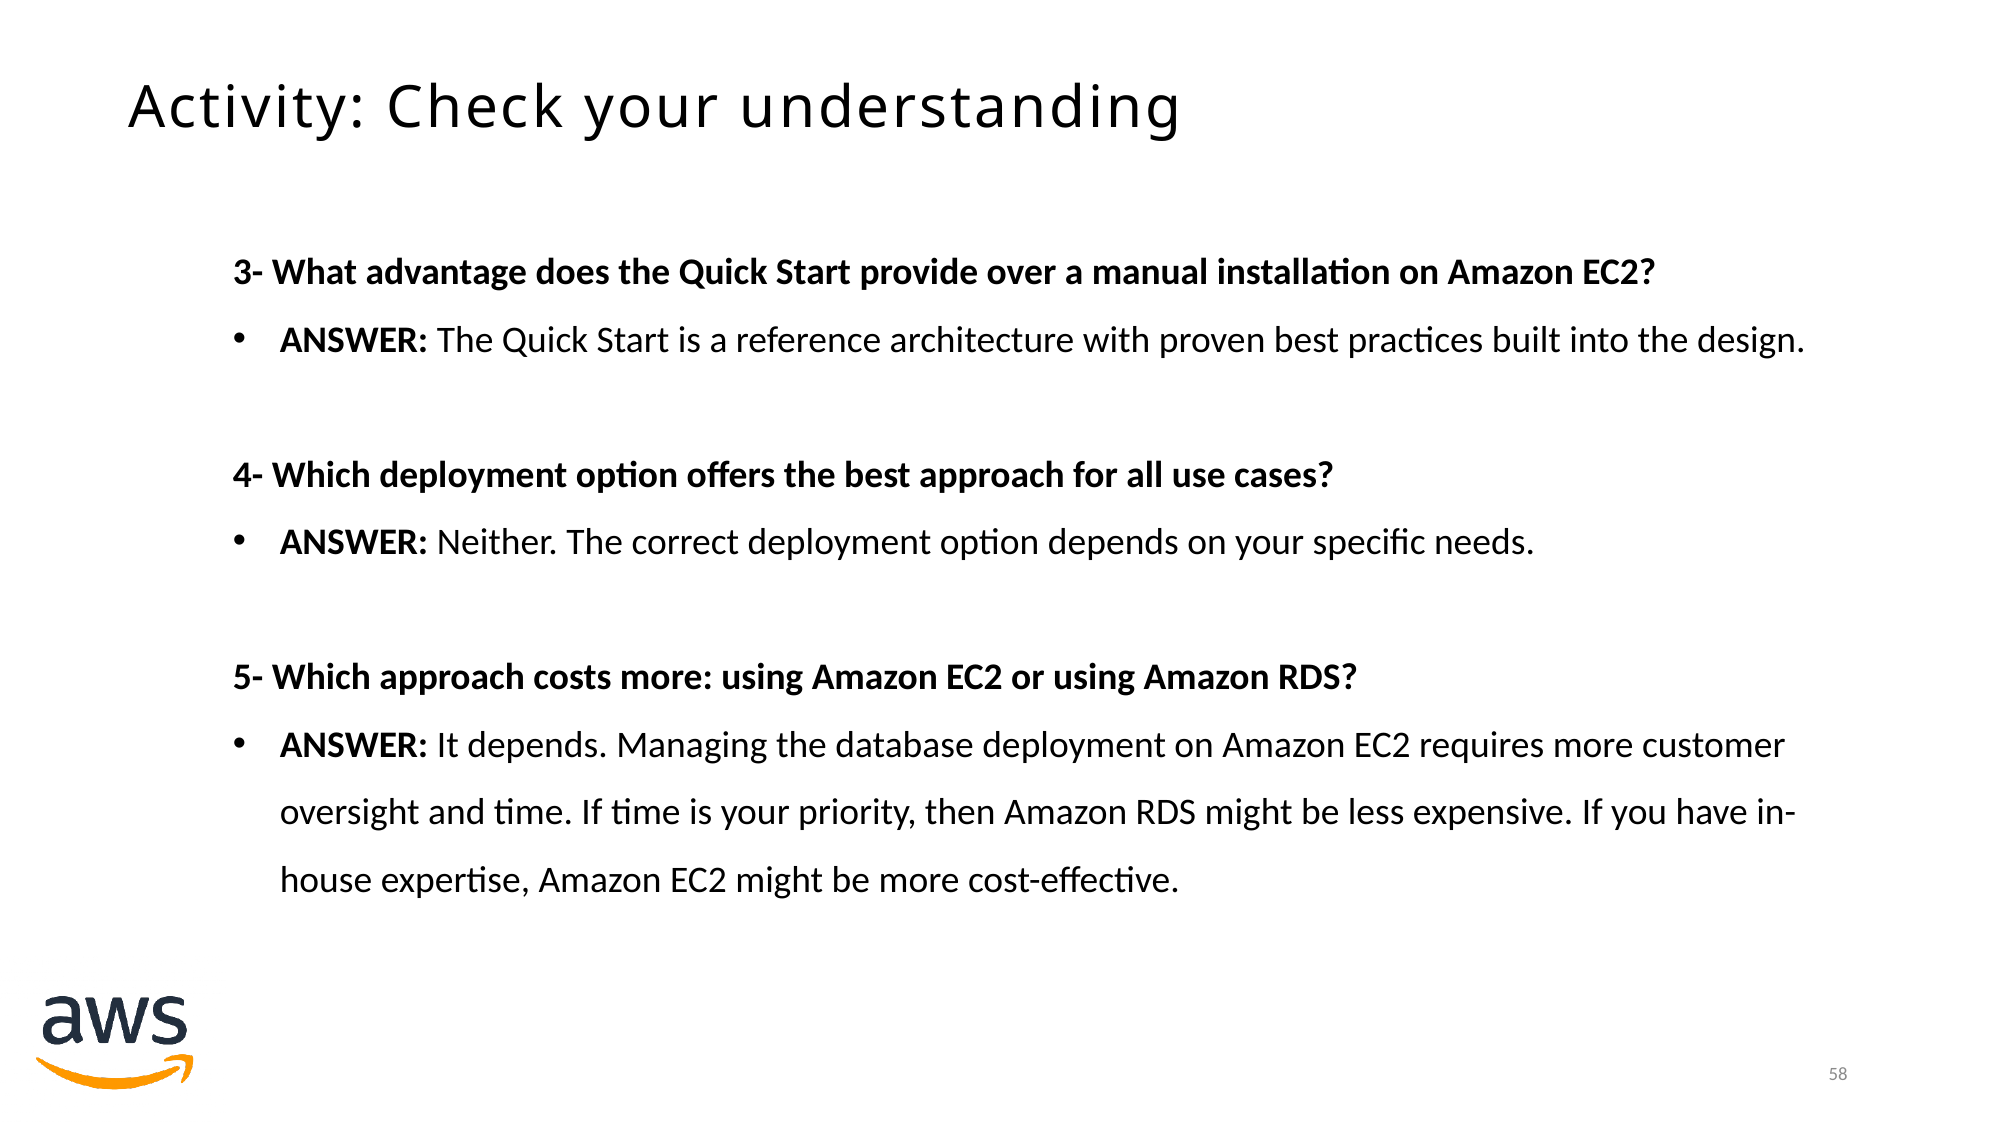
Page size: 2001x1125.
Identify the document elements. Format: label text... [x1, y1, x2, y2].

title Activity: Check your understanding [113, 0, 1495, 218]
slide_number 58 [1412, 1042, 1863, 1103]
text_box 3- What advantage does the Quick Start provide over a manual installation on Amazon EC2? ANSWER: The Quick Start is a reference architecture with proven best practices built into the design. 4- Which deployment option offers the best approach for all use cases? ANSWER: Neither. The correct deployment option depends on your specific needs. 5- Which approach costs more: using Amazon EC2 or using Amazon RDS? ANSWER: It depends. Managing the database deployment on Amazon EC2 requires more customer oversight and time. If time is your priority, then Amazon RDS might be less expensive. If you have in-house expertise, Amazon EC2 might be more cost-effective. [143, 217, 1826, 908]
picture [0, 956, 227, 1125]
